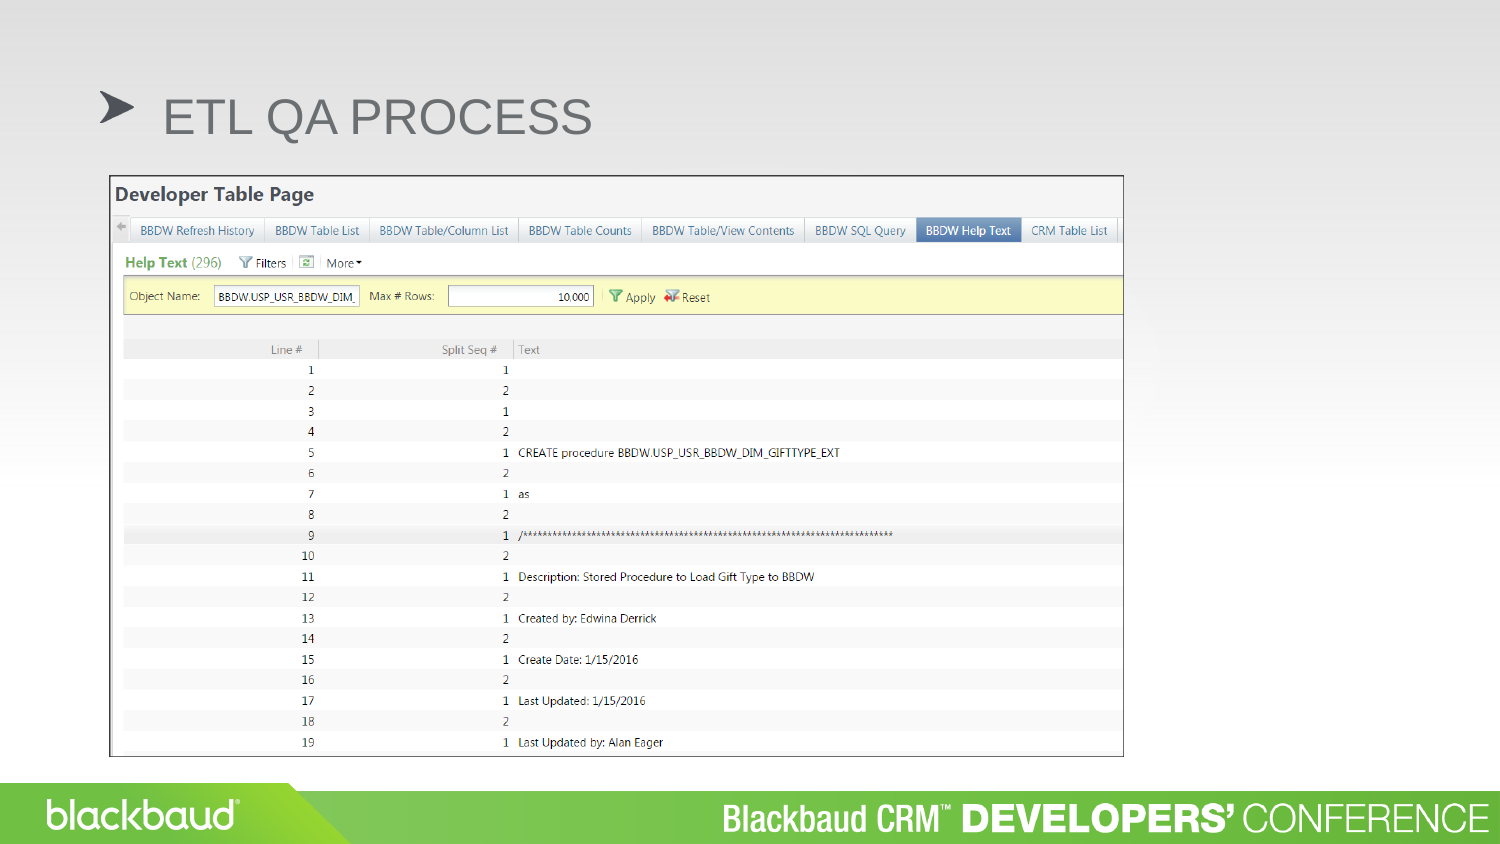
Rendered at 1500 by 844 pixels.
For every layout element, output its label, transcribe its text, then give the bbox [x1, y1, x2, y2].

picture [0, 0, 1500, 844]
title ETL QA PROCESS [162, 52, 1394, 145]
